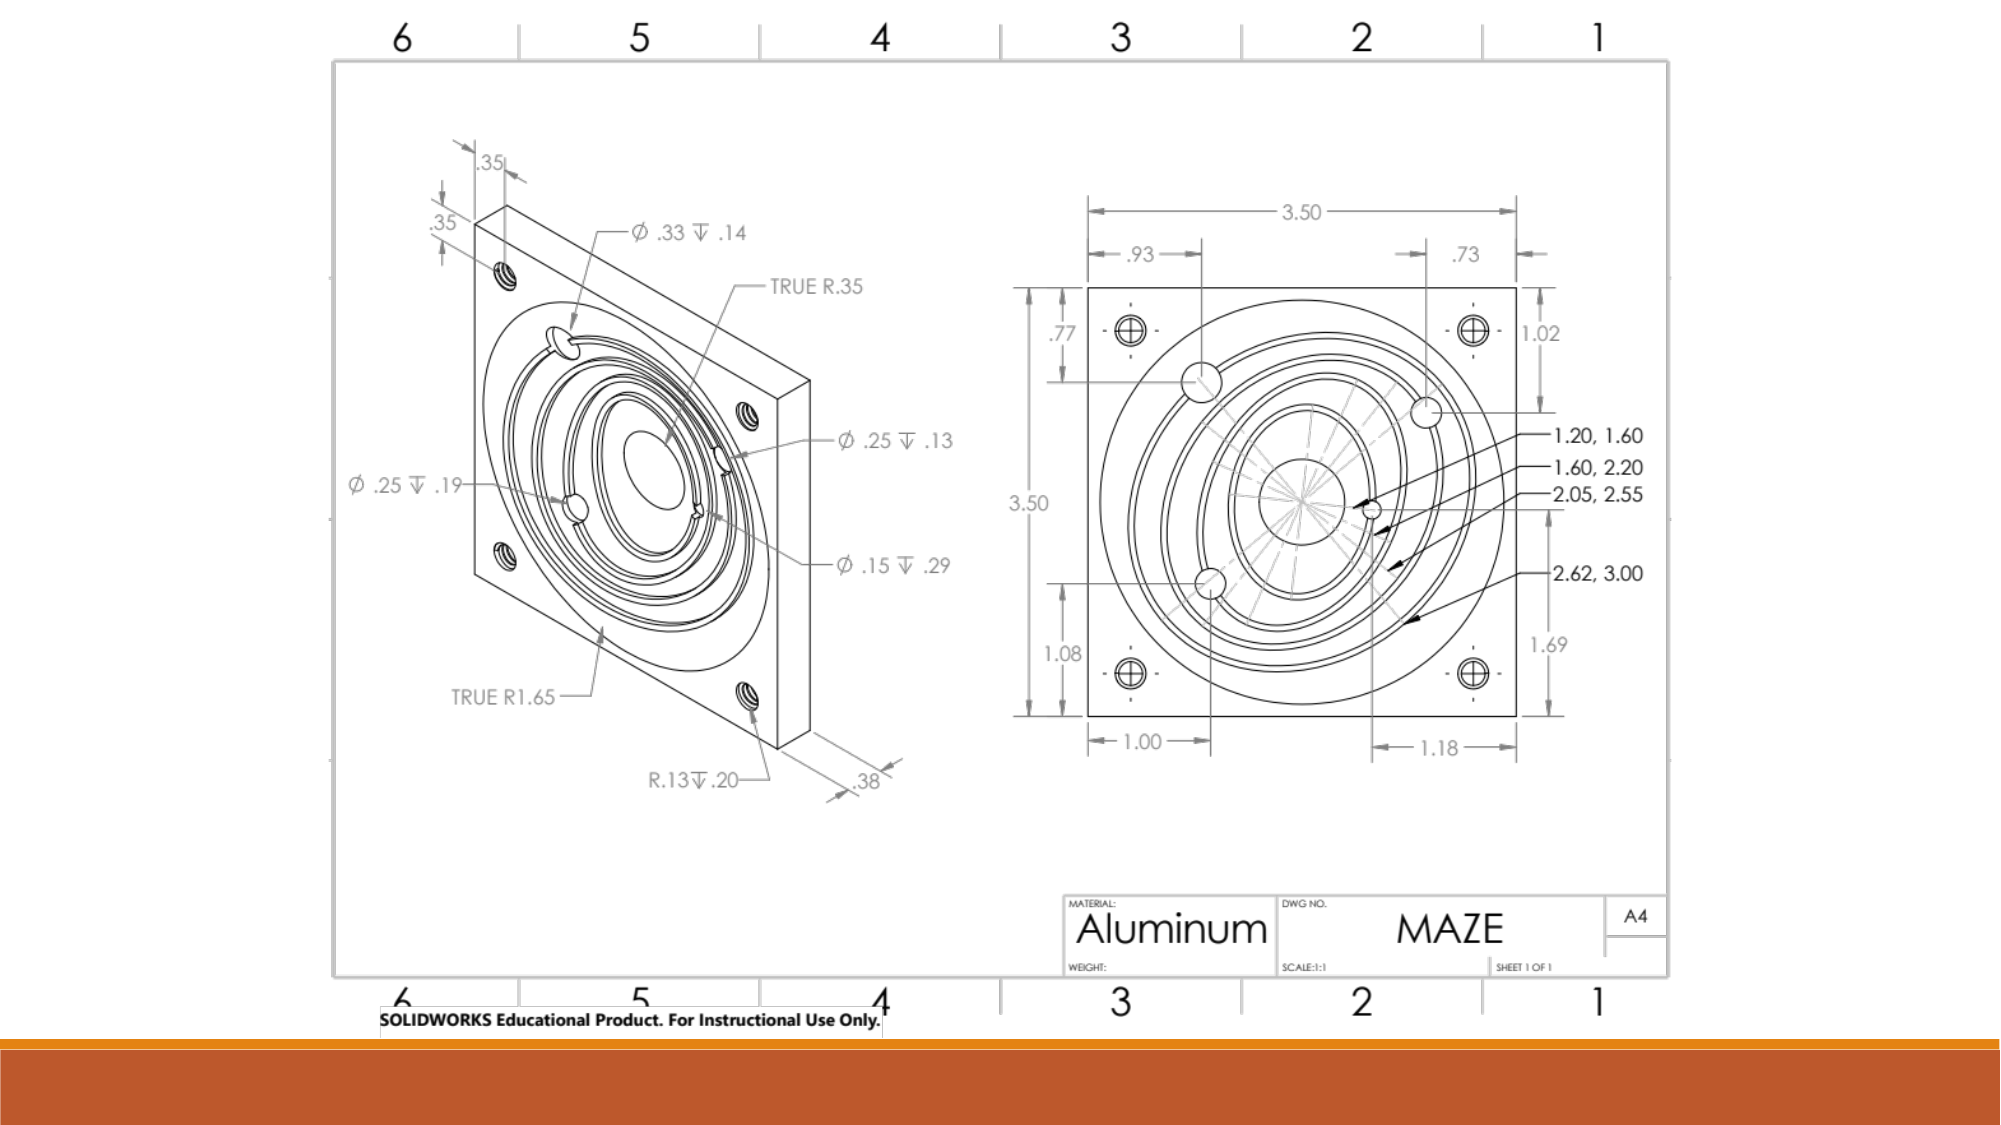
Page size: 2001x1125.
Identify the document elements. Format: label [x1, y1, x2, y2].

picture [327, 0, 1672, 1039]
